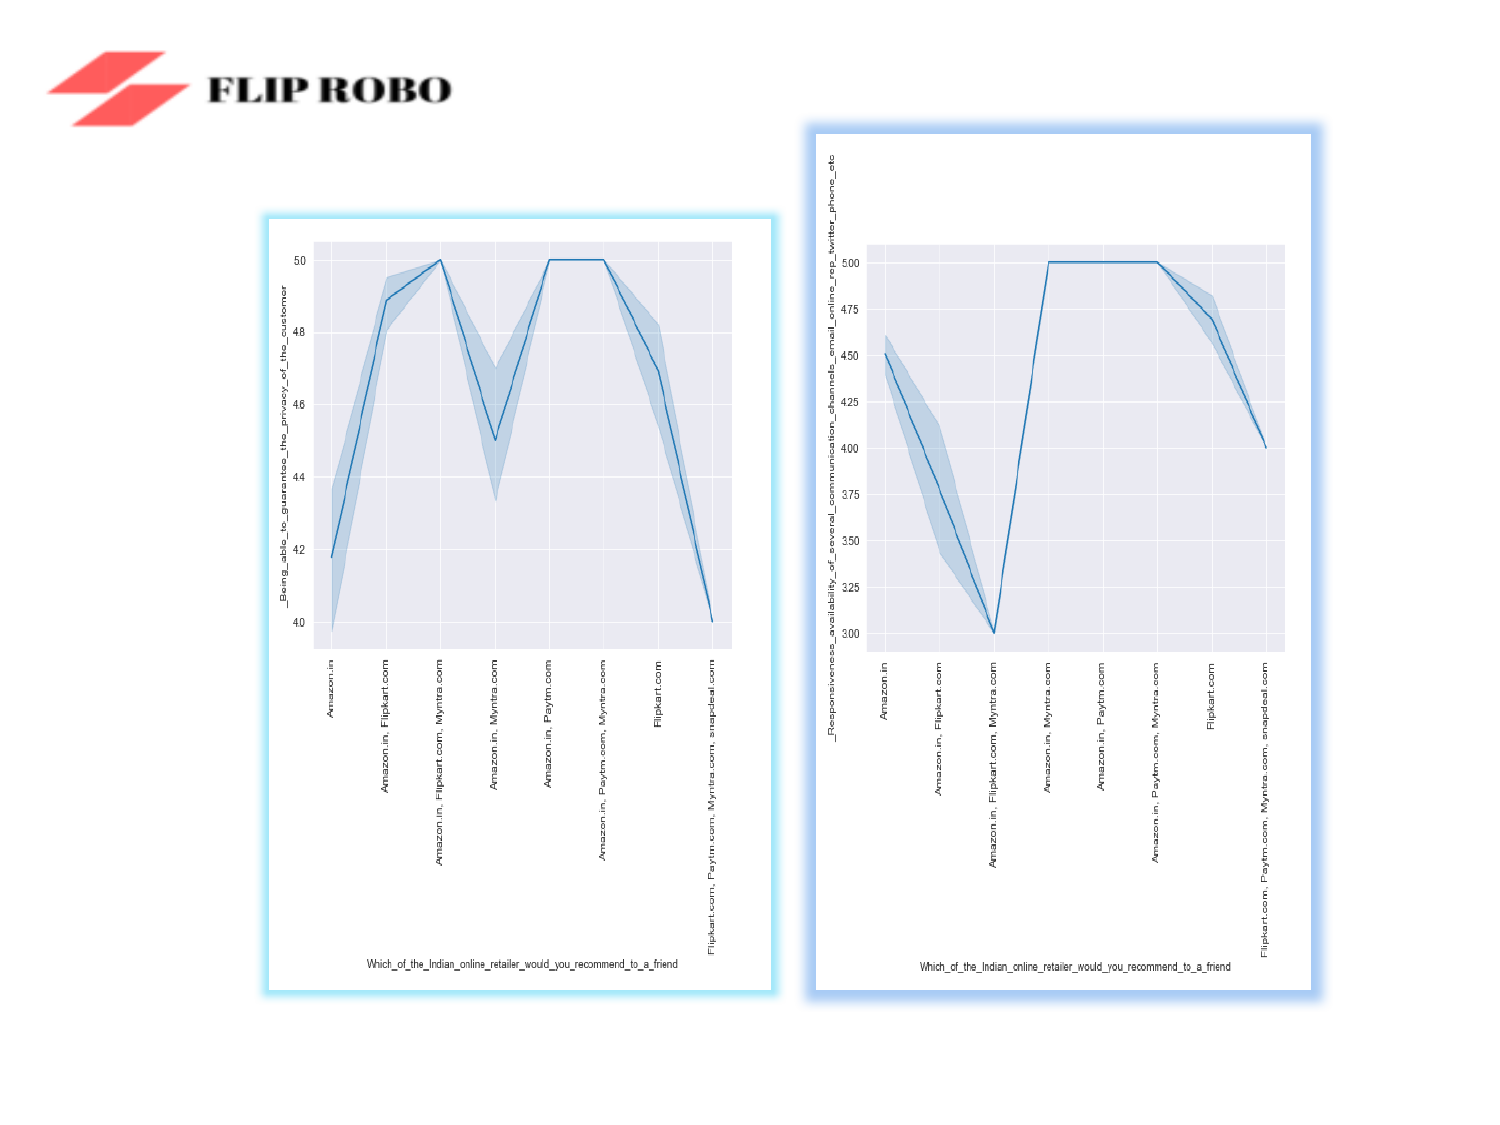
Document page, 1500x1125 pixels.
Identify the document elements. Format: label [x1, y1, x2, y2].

picture [29, 30, 491, 156]
picture [269, 219, 772, 991]
picture [816, 134, 1311, 991]
